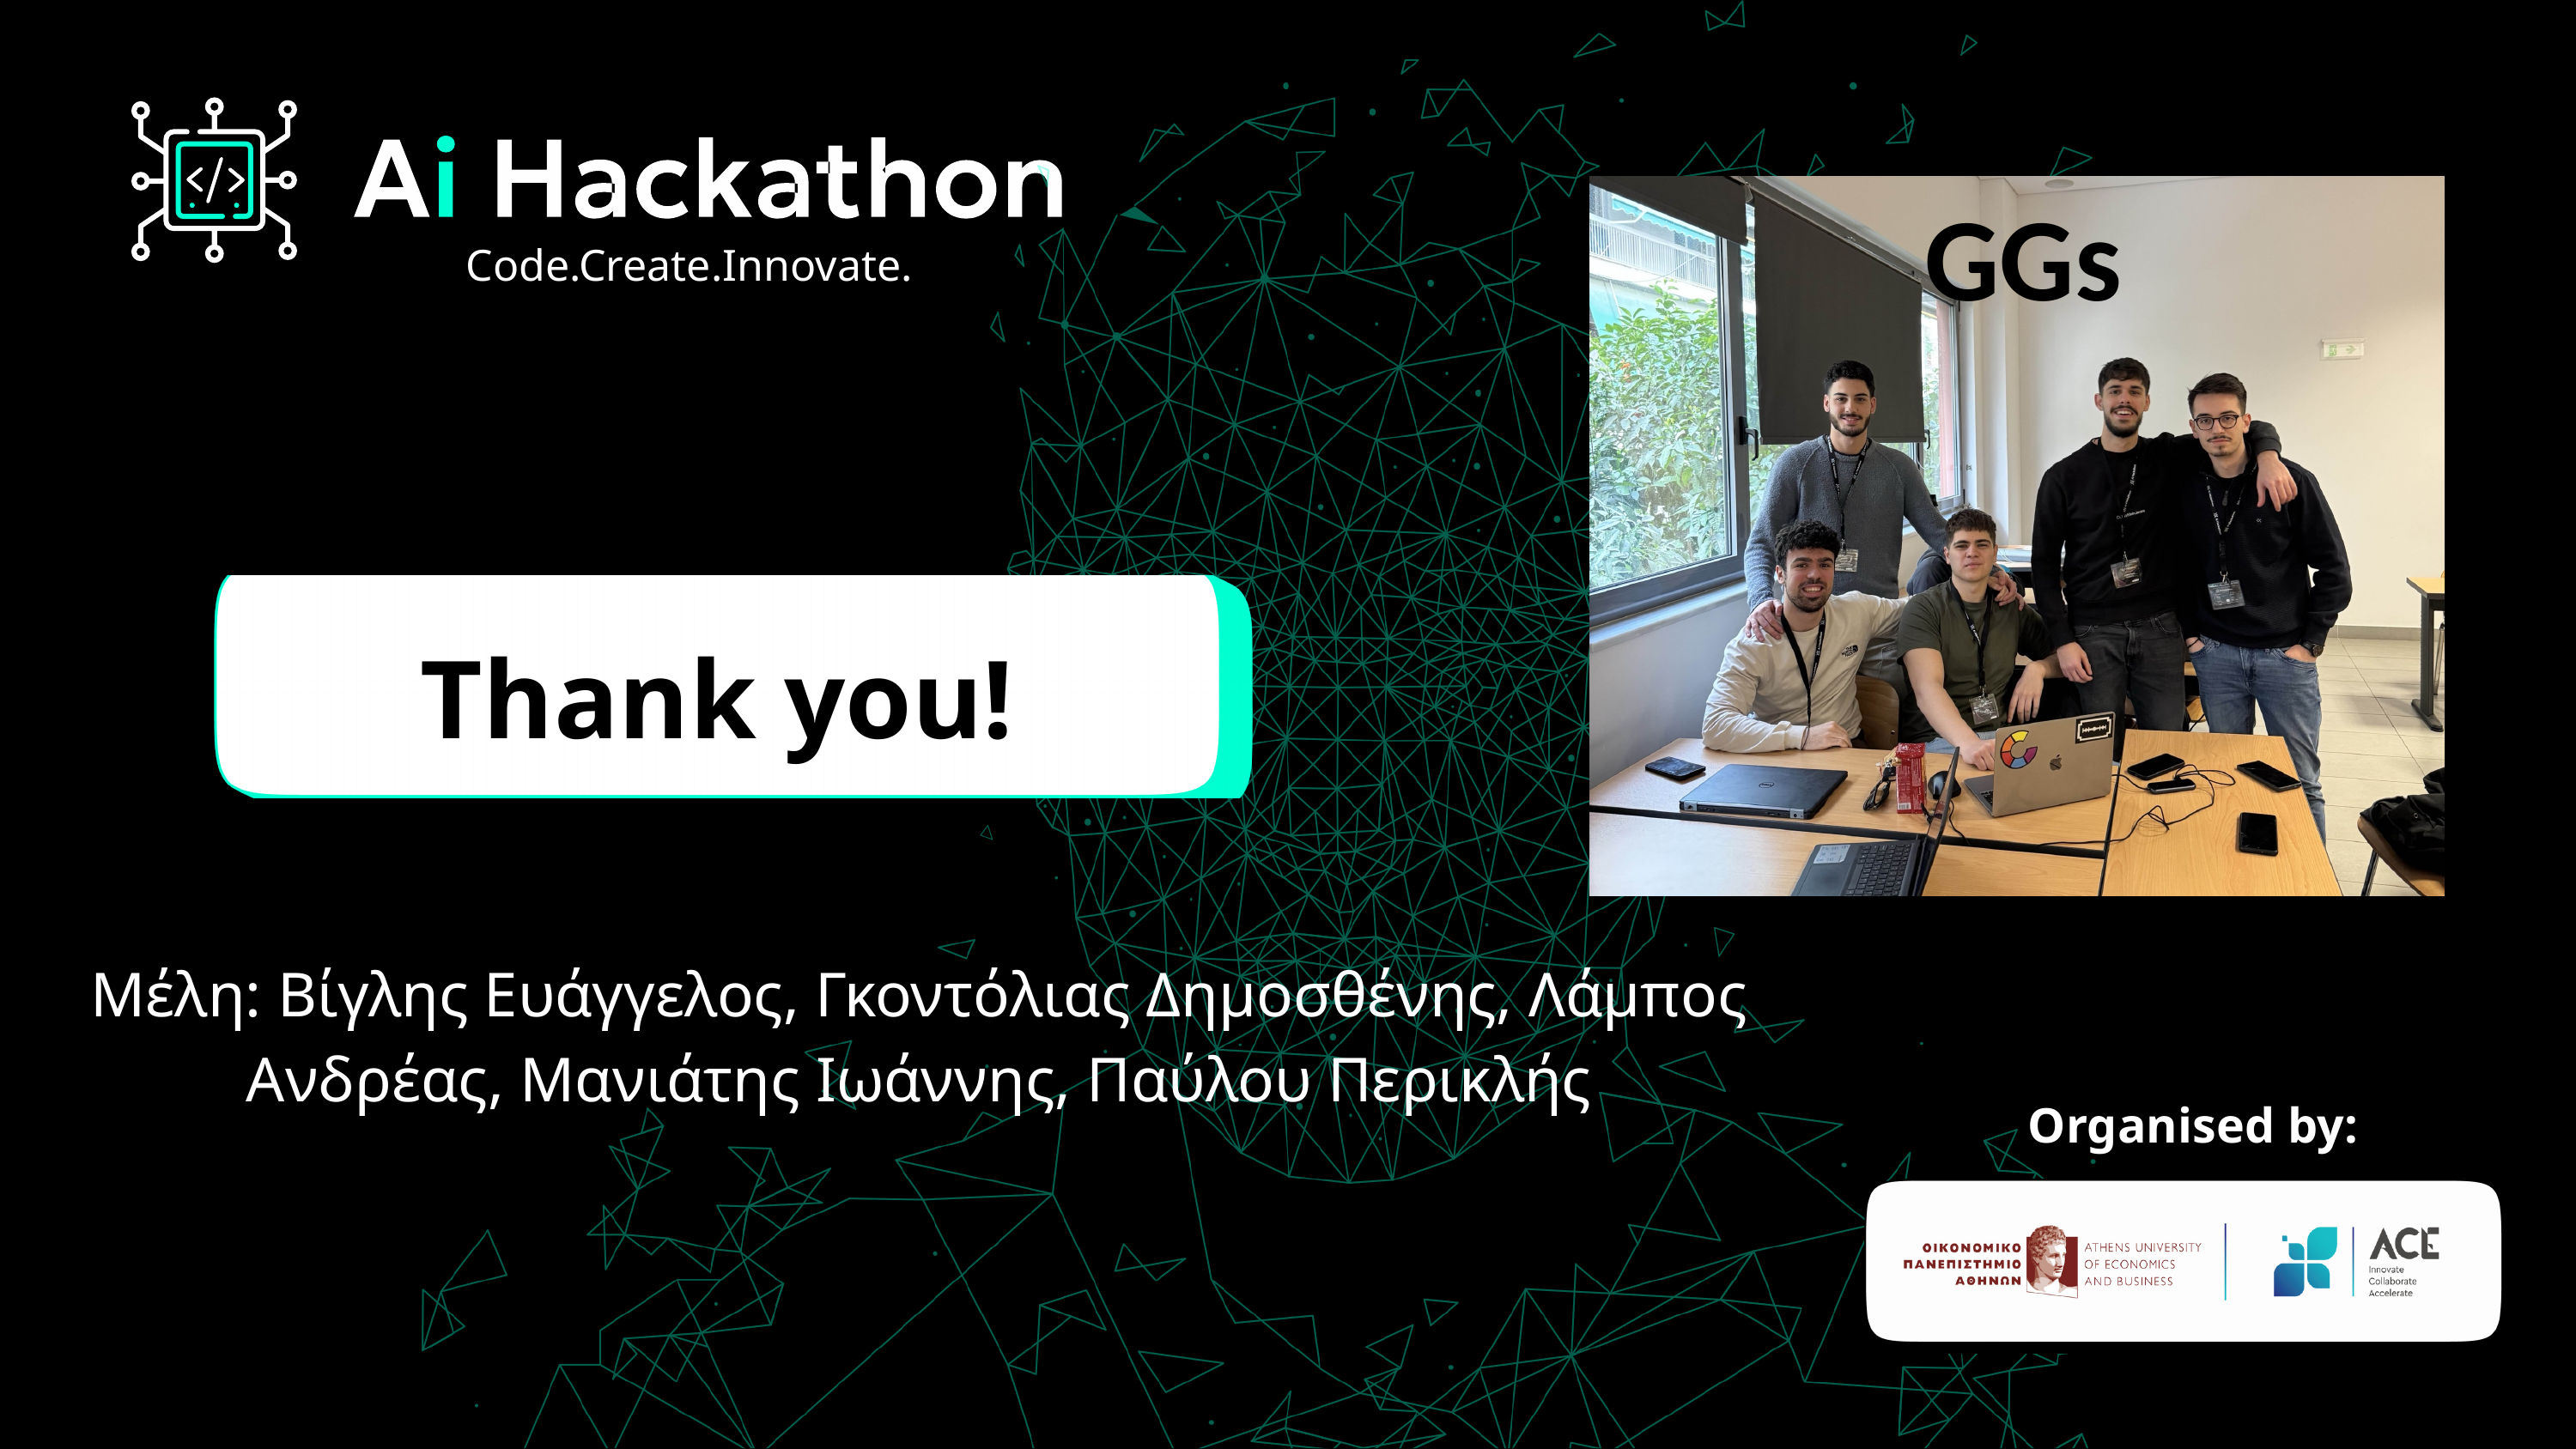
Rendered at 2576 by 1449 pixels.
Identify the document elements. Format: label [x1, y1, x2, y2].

text_box [214, 575, 1253, 799]
text_box [0, 0, 2576, 1449]
text_box [107, 74, 1085, 287]
picture [1589, 176, 2445, 896]
text_box [1863, 1090, 2523, 1355]
